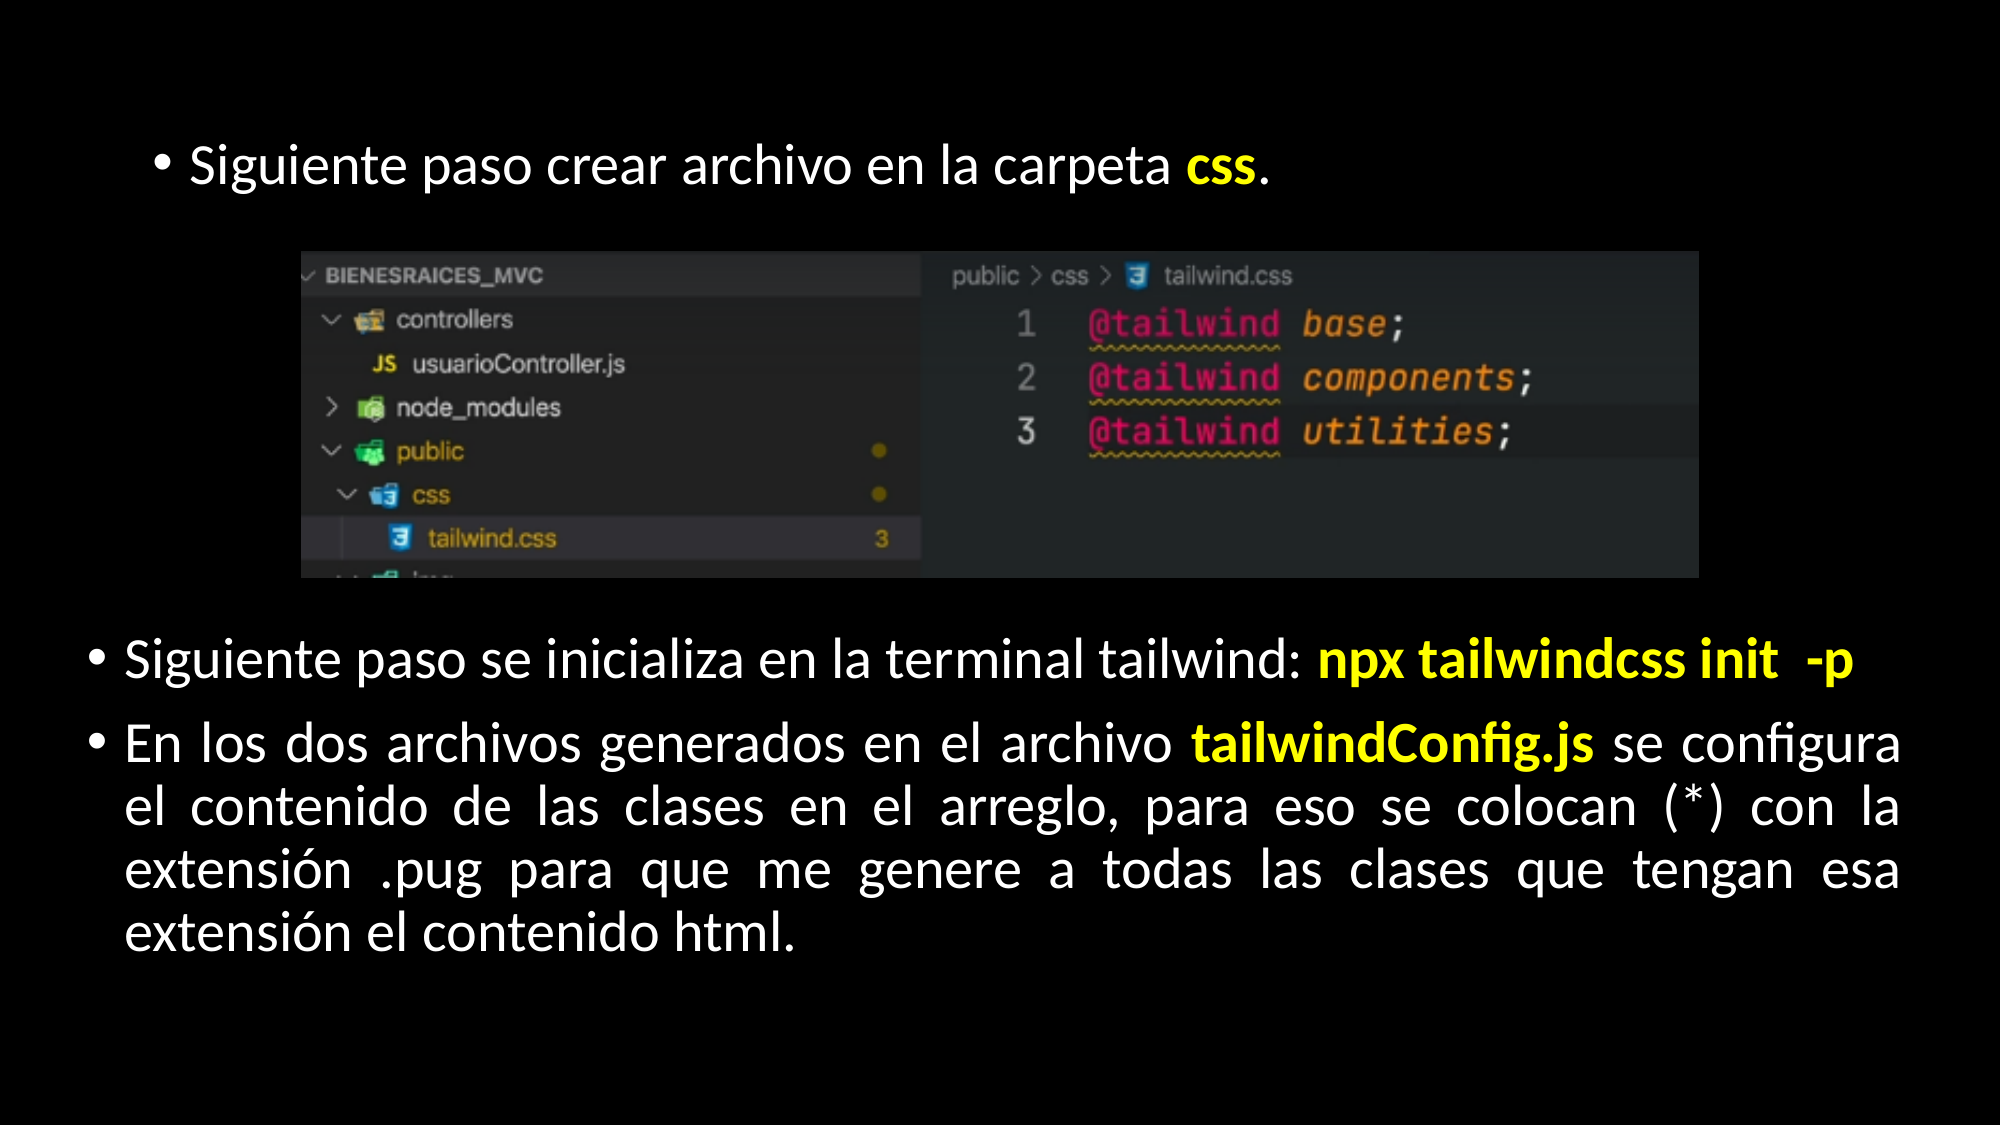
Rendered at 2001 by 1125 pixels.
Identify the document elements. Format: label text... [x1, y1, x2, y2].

text_box Siguiente paso se inicializa en la terminal tailwind: npx tailwindcss init -p En los dos archivos generados en el archivo tailwindConfig.js se configura el contenido de las clases en el arreglo, para eso se colocan (*) con la extensión .pug para que me genere a todas las clases que tengan esa extensión el contenido html. [71, 621, 1918, 1067]
list Siguiente paso crear archivo en la carpeta css. [137, 126, 1863, 208]
picture [300, 251, 1699, 578]
